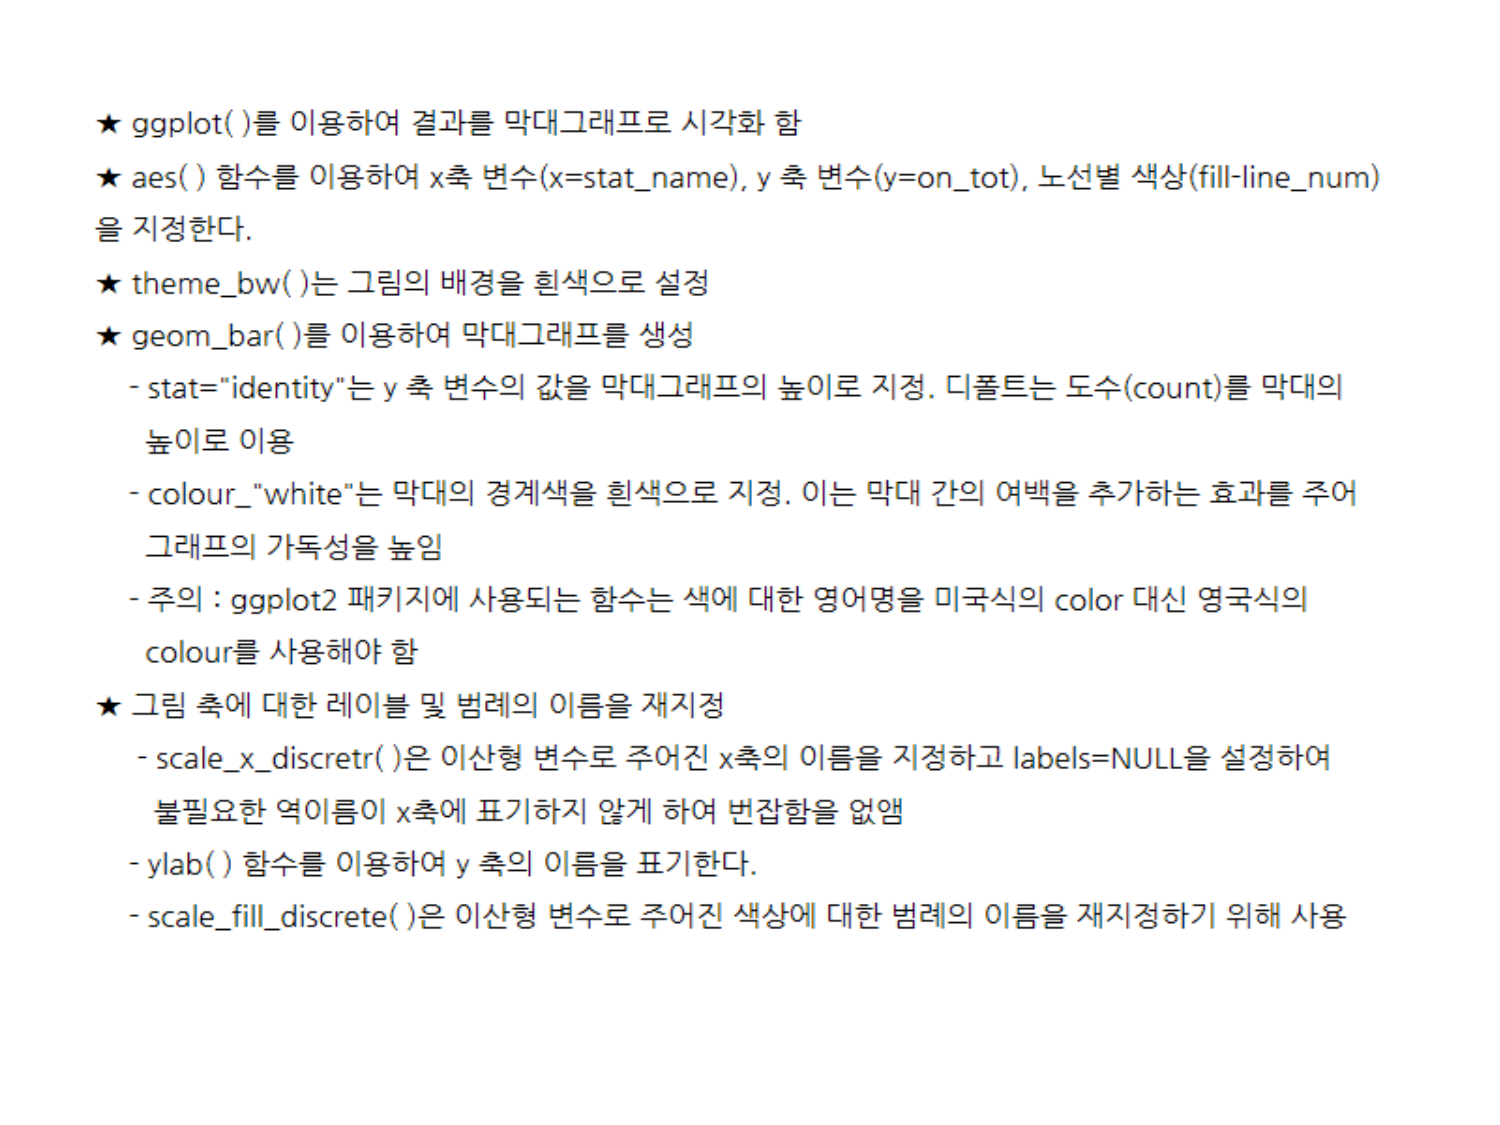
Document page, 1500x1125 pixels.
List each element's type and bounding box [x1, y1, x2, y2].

picture [52, 89, 1436, 977]
